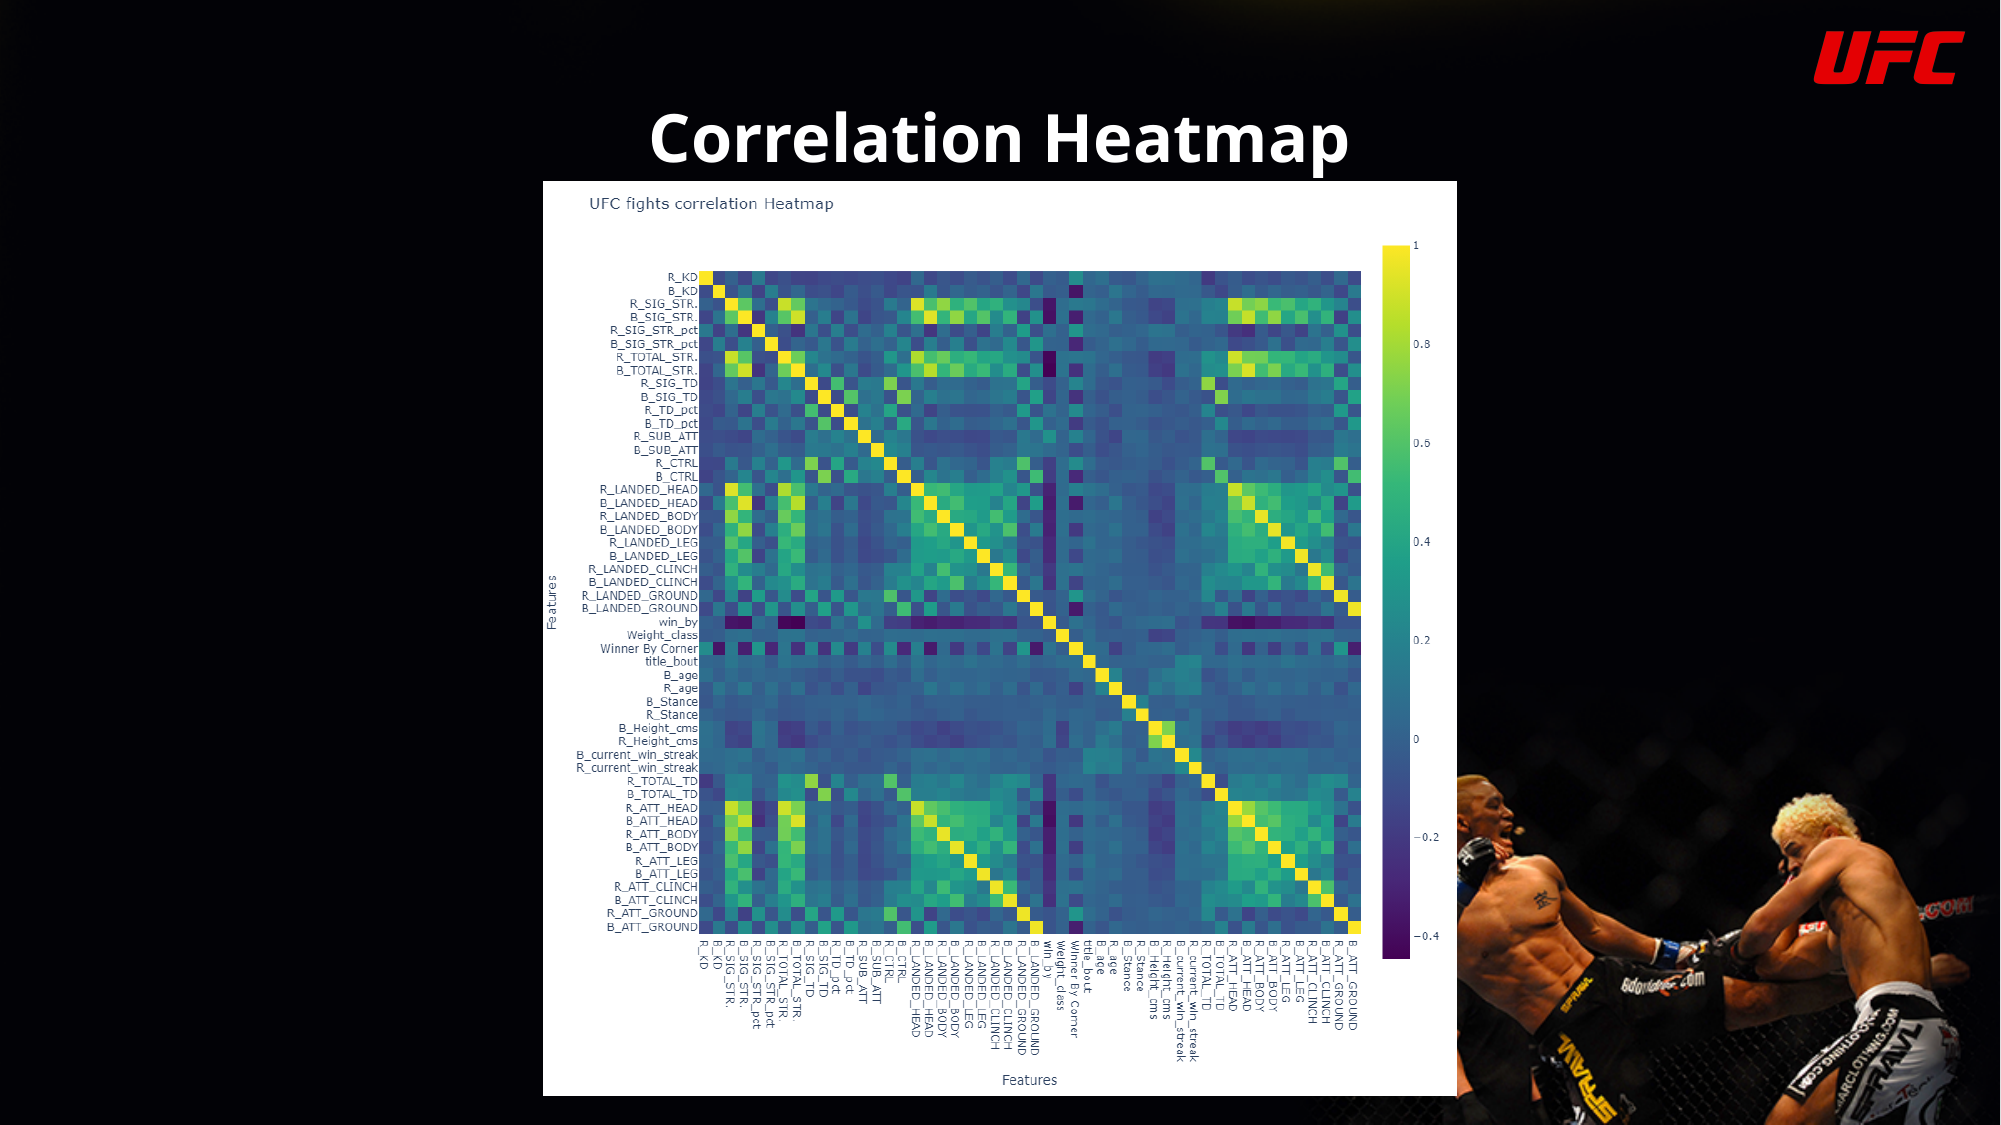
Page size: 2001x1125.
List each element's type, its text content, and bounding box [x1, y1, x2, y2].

picture [0, 0, 2001, 1125]
text_box Correlation Heatmap [482, 29, 1518, 252]
